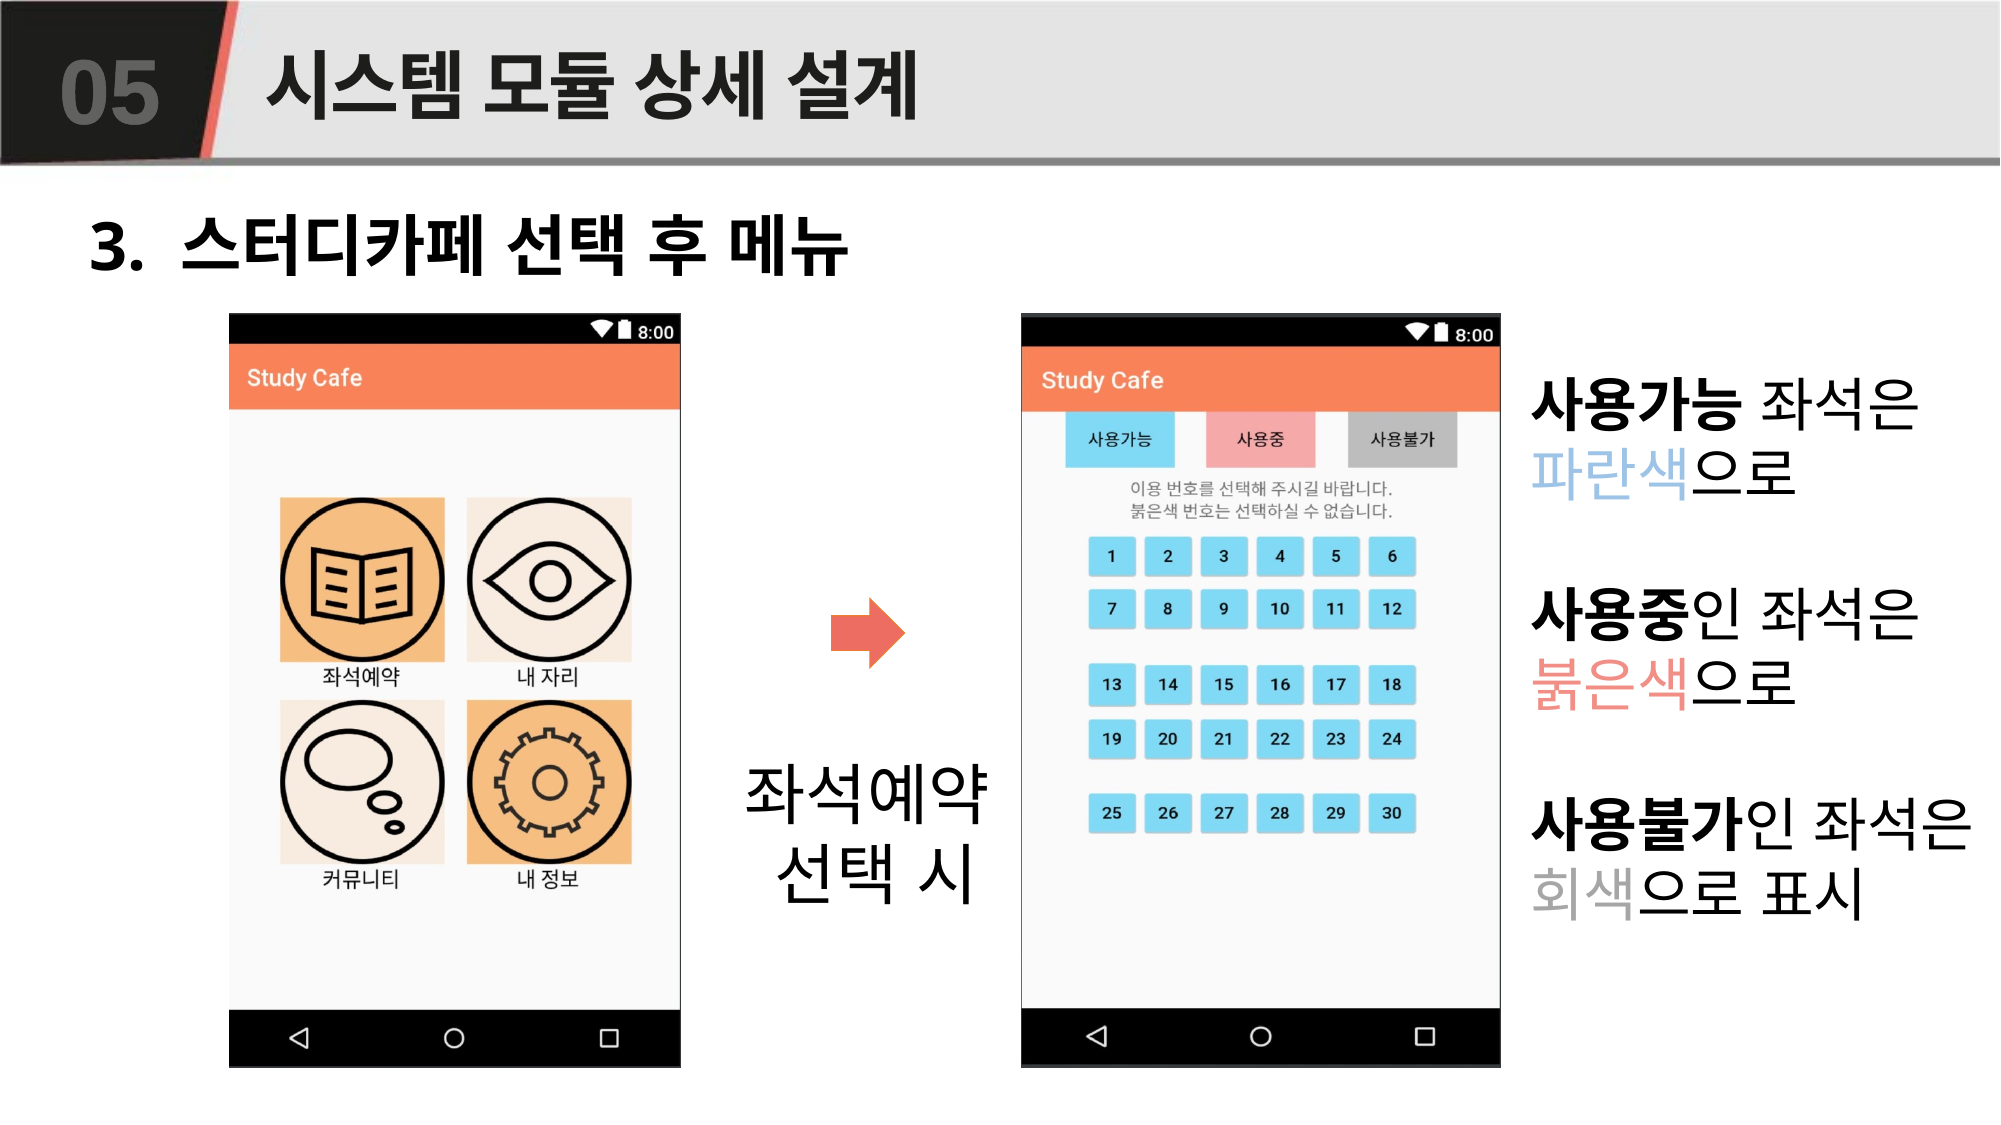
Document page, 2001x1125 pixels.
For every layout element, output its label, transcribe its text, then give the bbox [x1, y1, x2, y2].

text_box 05 [43, 24, 176, 150]
title 시스템 모듈 상세 설계 [249, 5, 1975, 174]
text_box 좌석예약 선택 시 [681, 745, 1021, 1010]
text_box 3. 스터디카페 선택 후 메뉴 [74, 196, 1722, 291]
picture [0, 0, 2000, 1124]
text_box [831, 597, 906, 670]
text_box 사용가능 좌석은 파란색으로 사용중인 좌석은 붉은색으로 사용불가인 좌석은 회색으로 표시 [1515, 361, 2000, 981]
